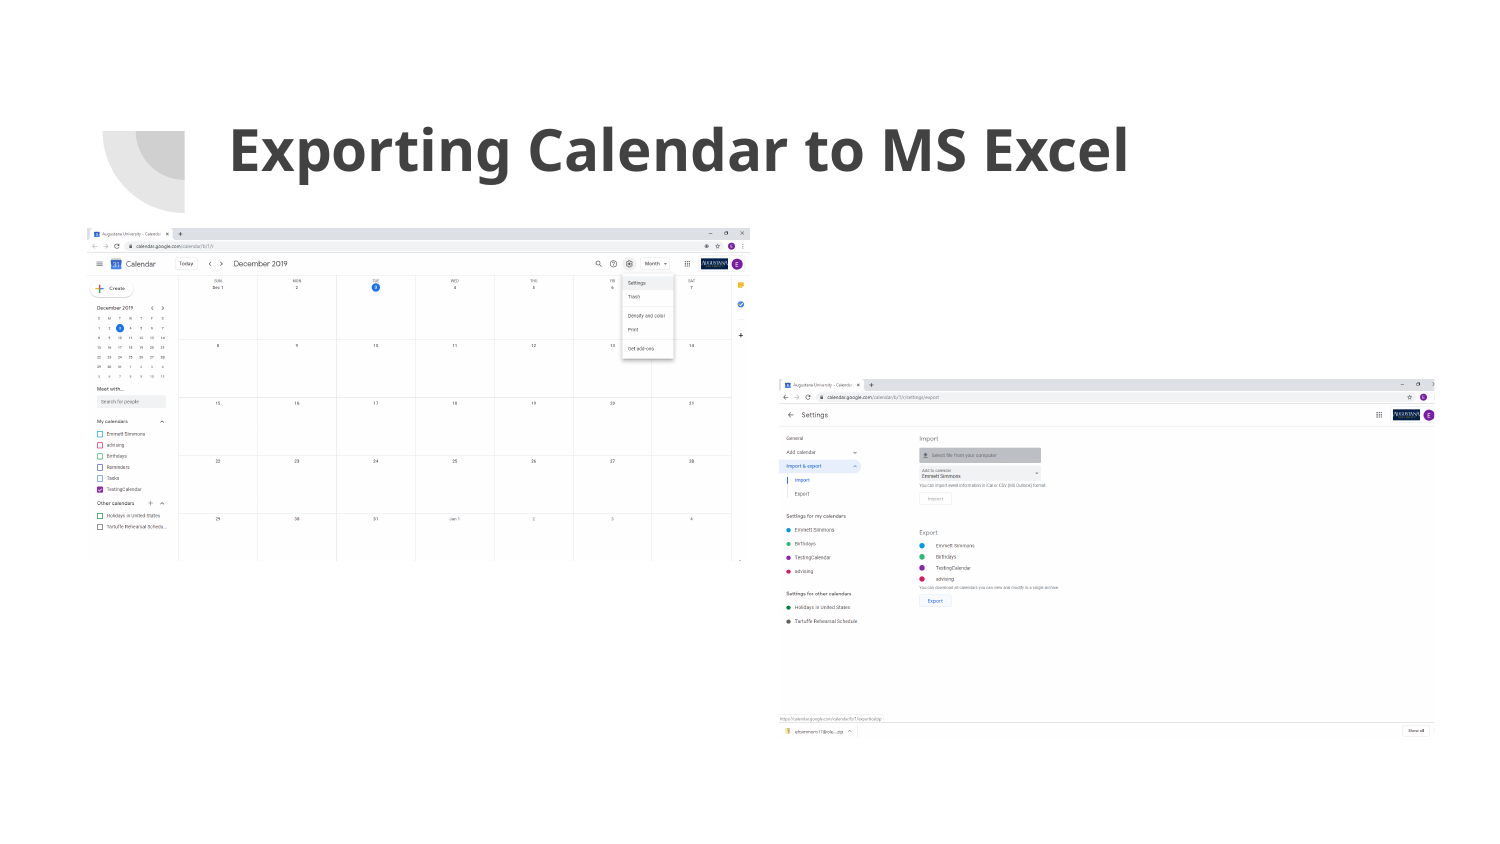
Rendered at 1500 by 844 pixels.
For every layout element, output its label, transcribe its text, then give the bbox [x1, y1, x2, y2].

picture [86, 228, 751, 561]
picture [778, 379, 1435, 739]
title Exporting Calendar to MS Excel [213, 98, 1368, 263]
